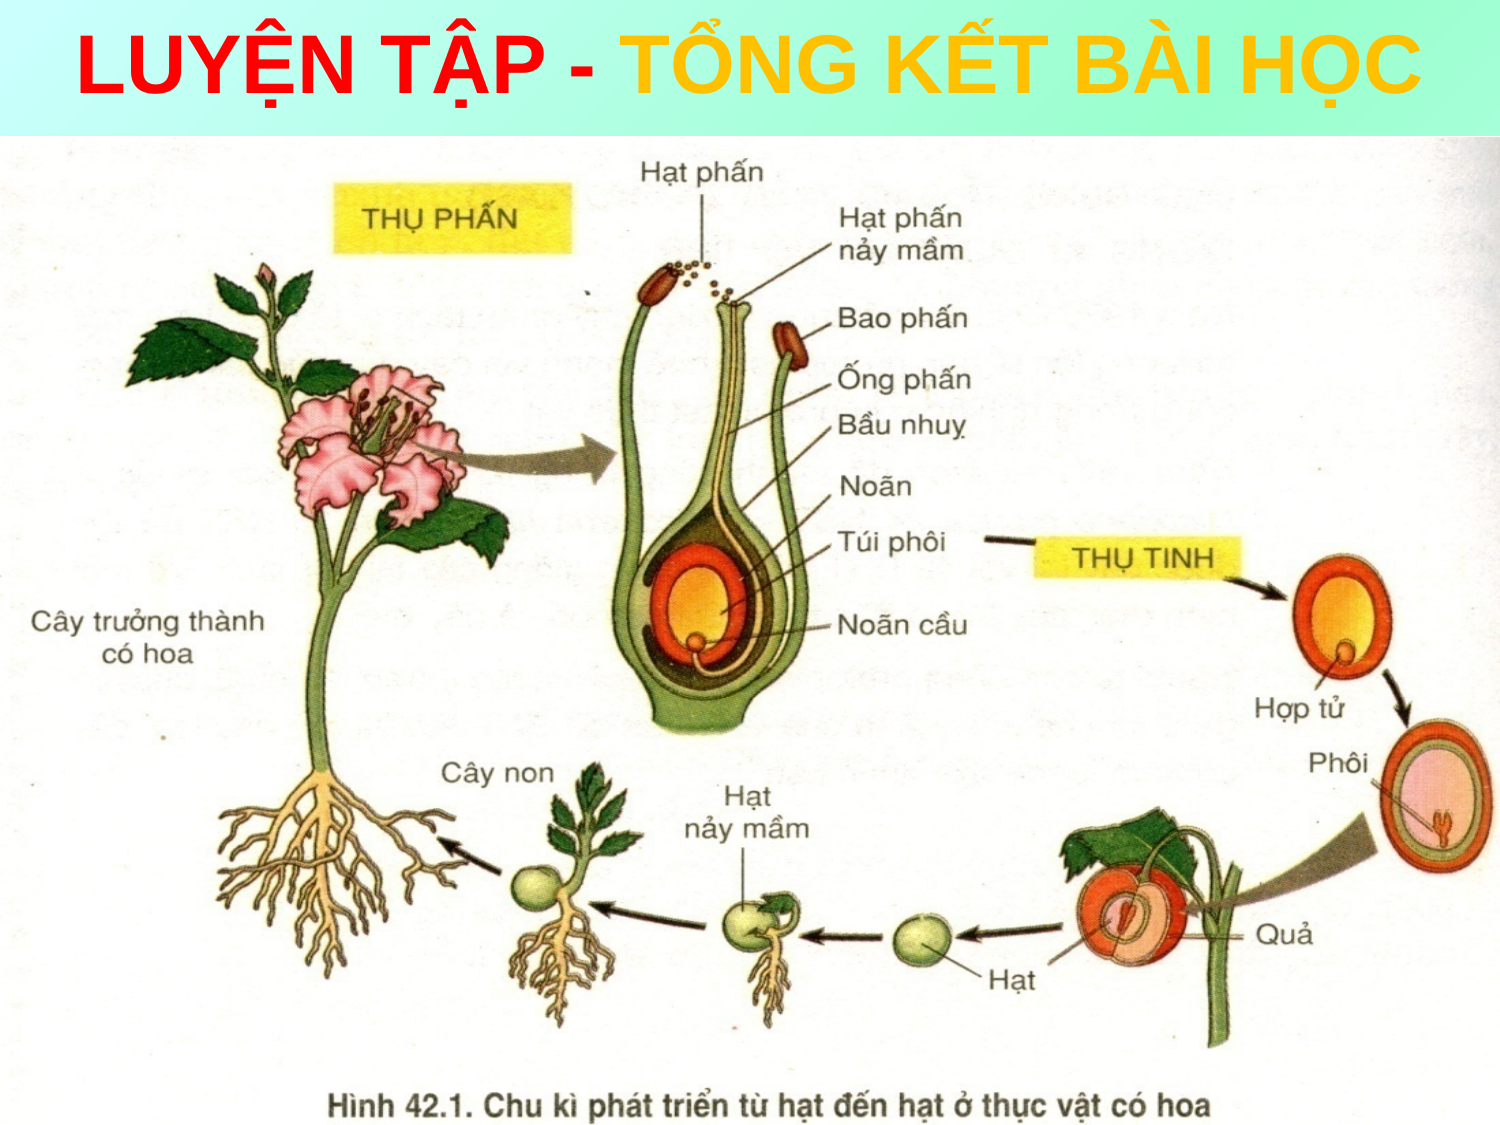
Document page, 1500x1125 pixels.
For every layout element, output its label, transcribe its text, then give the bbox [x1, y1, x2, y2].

text_box LUYỆN TẬP - TỔNG KẾT BÀI HỌC [24, 2, 1475, 118]
picture [0, 137, 1500, 1125]
